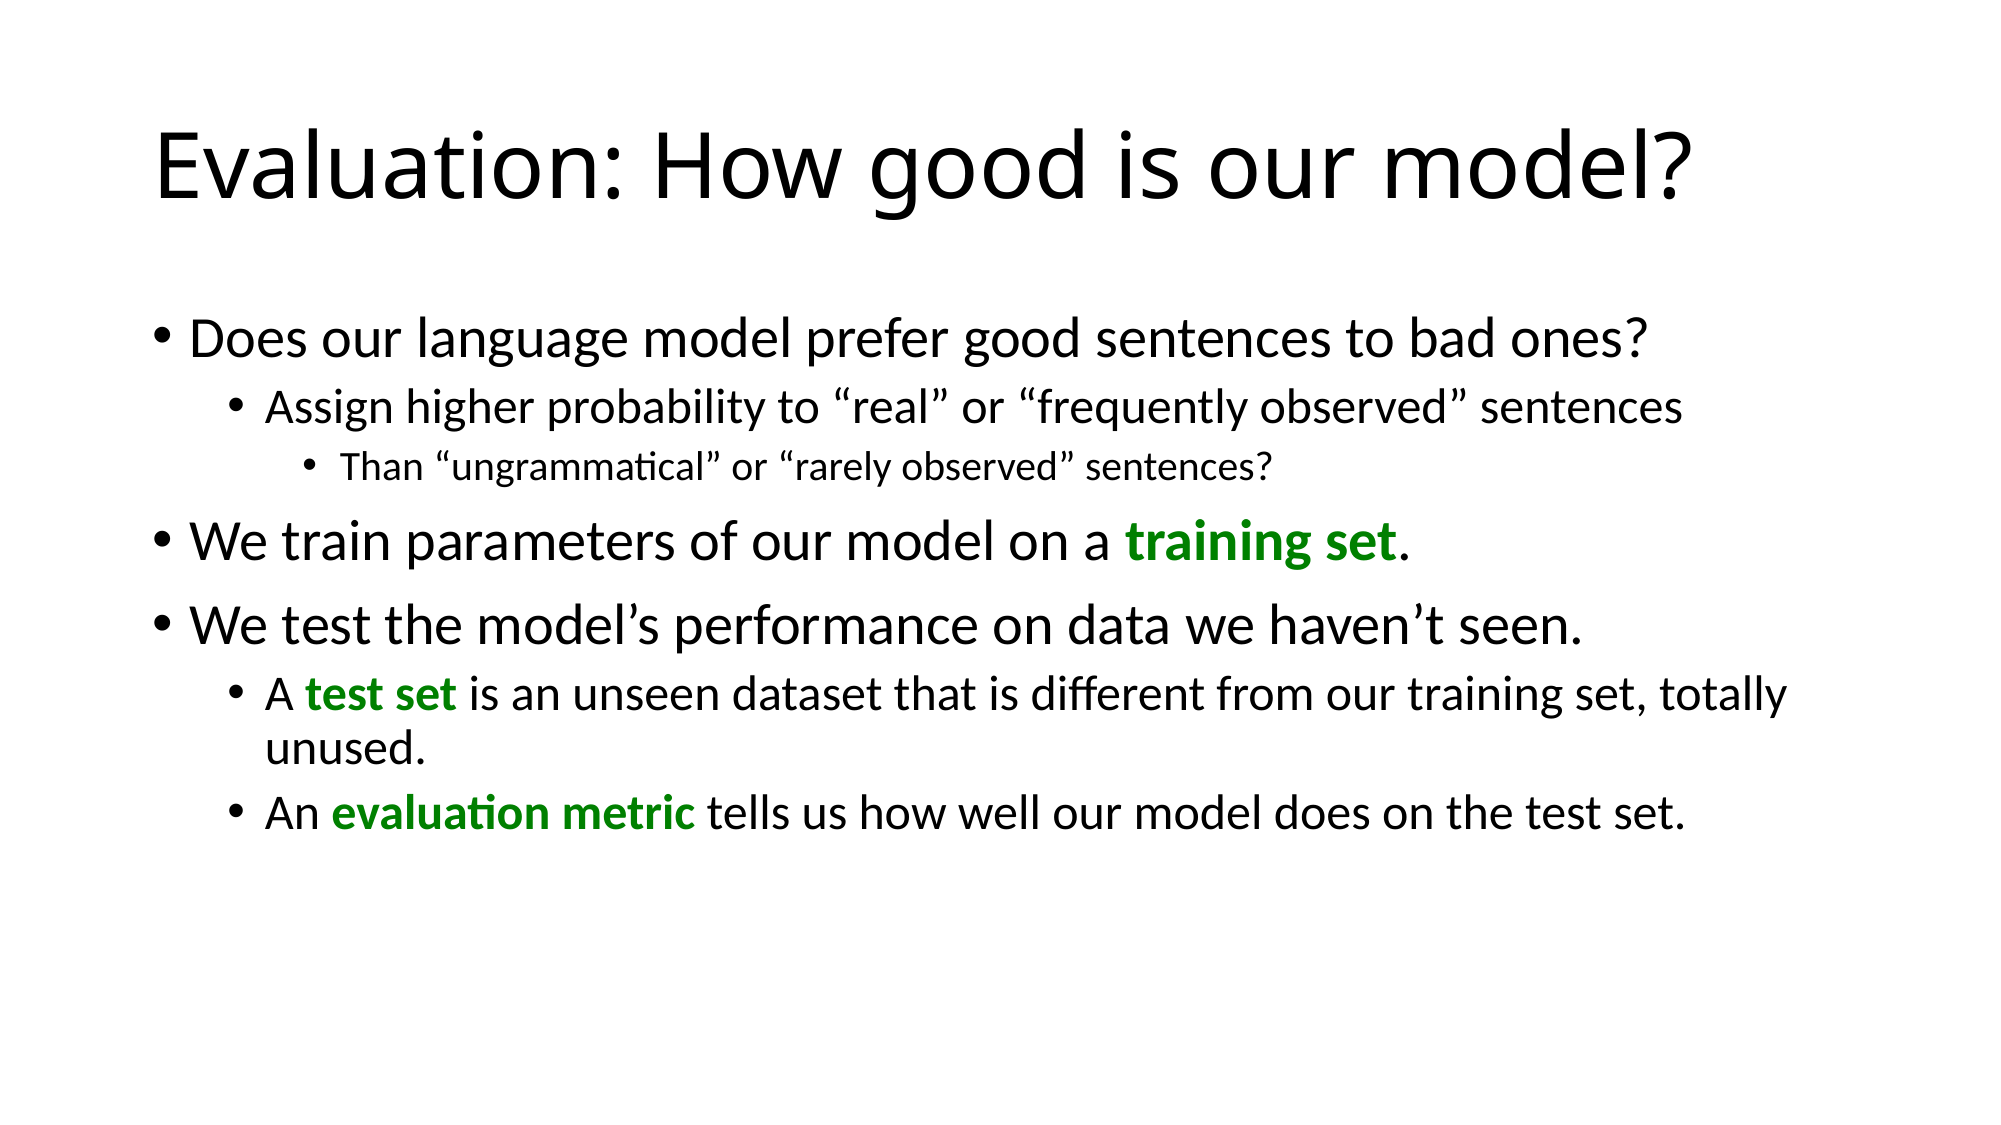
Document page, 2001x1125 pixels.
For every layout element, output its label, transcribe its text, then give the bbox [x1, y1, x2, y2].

list Does our language model prefer good sentences to bad ones? Assign higher probability to “real” or “frequently observed” sentences Than “ungrammatical” or “rarely observed” sentences? We train parameters of our model on a training set. We test the model’s performance on data we haven’t seen. A test set is an unseen dataset that is different from our training set, totally unused. An evaluation metric tells us how well our model does on the test set. [137, 299, 1863, 1014]
title Evaluation: How good is our model? [137, 59, 1863, 278]
